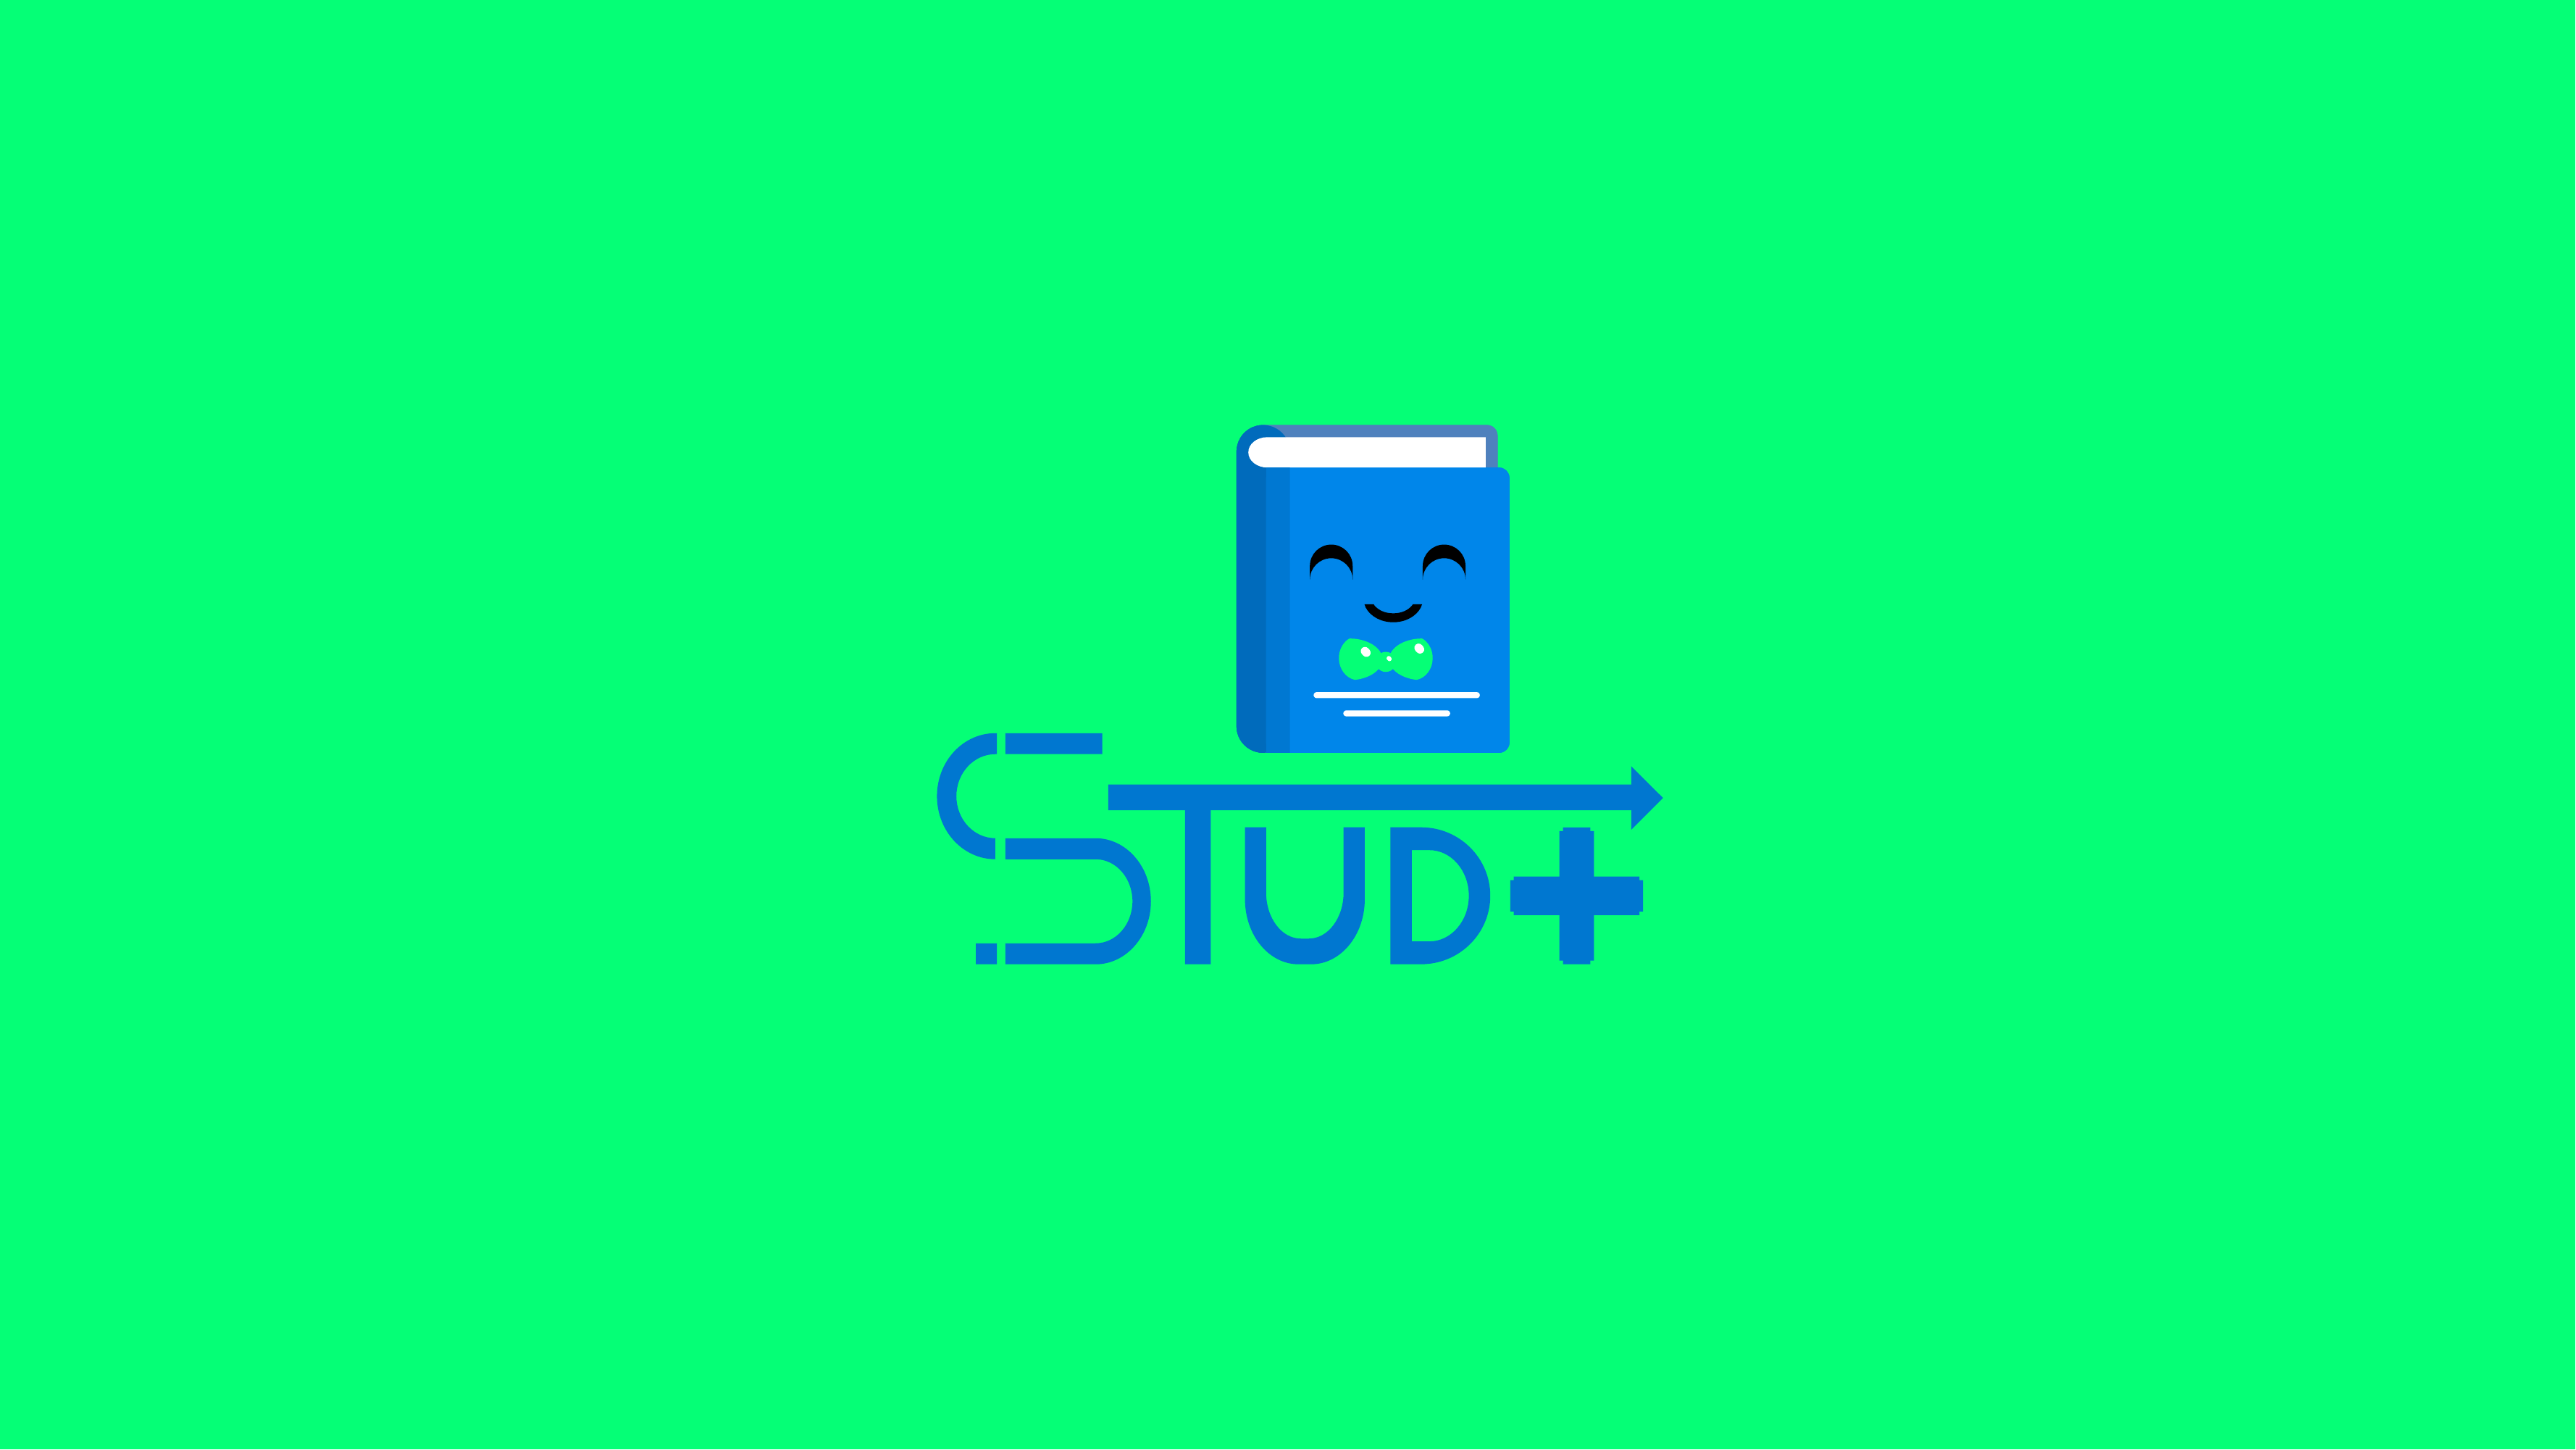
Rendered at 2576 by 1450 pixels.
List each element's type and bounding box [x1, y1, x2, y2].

text_box [935, 731, 999, 861]
text_box [1184, 827, 1212, 966]
text_box [974, 942, 998, 966]
text_box [1510, 827, 1644, 964]
text_box [1004, 732, 1104, 756]
text_box [1389, 827, 1492, 966]
text_box [1236, 425, 1510, 754]
text_box [1243, 827, 1367, 966]
text_box [1003, 836, 1153, 966]
text_box [1108, 775, 1655, 821]
